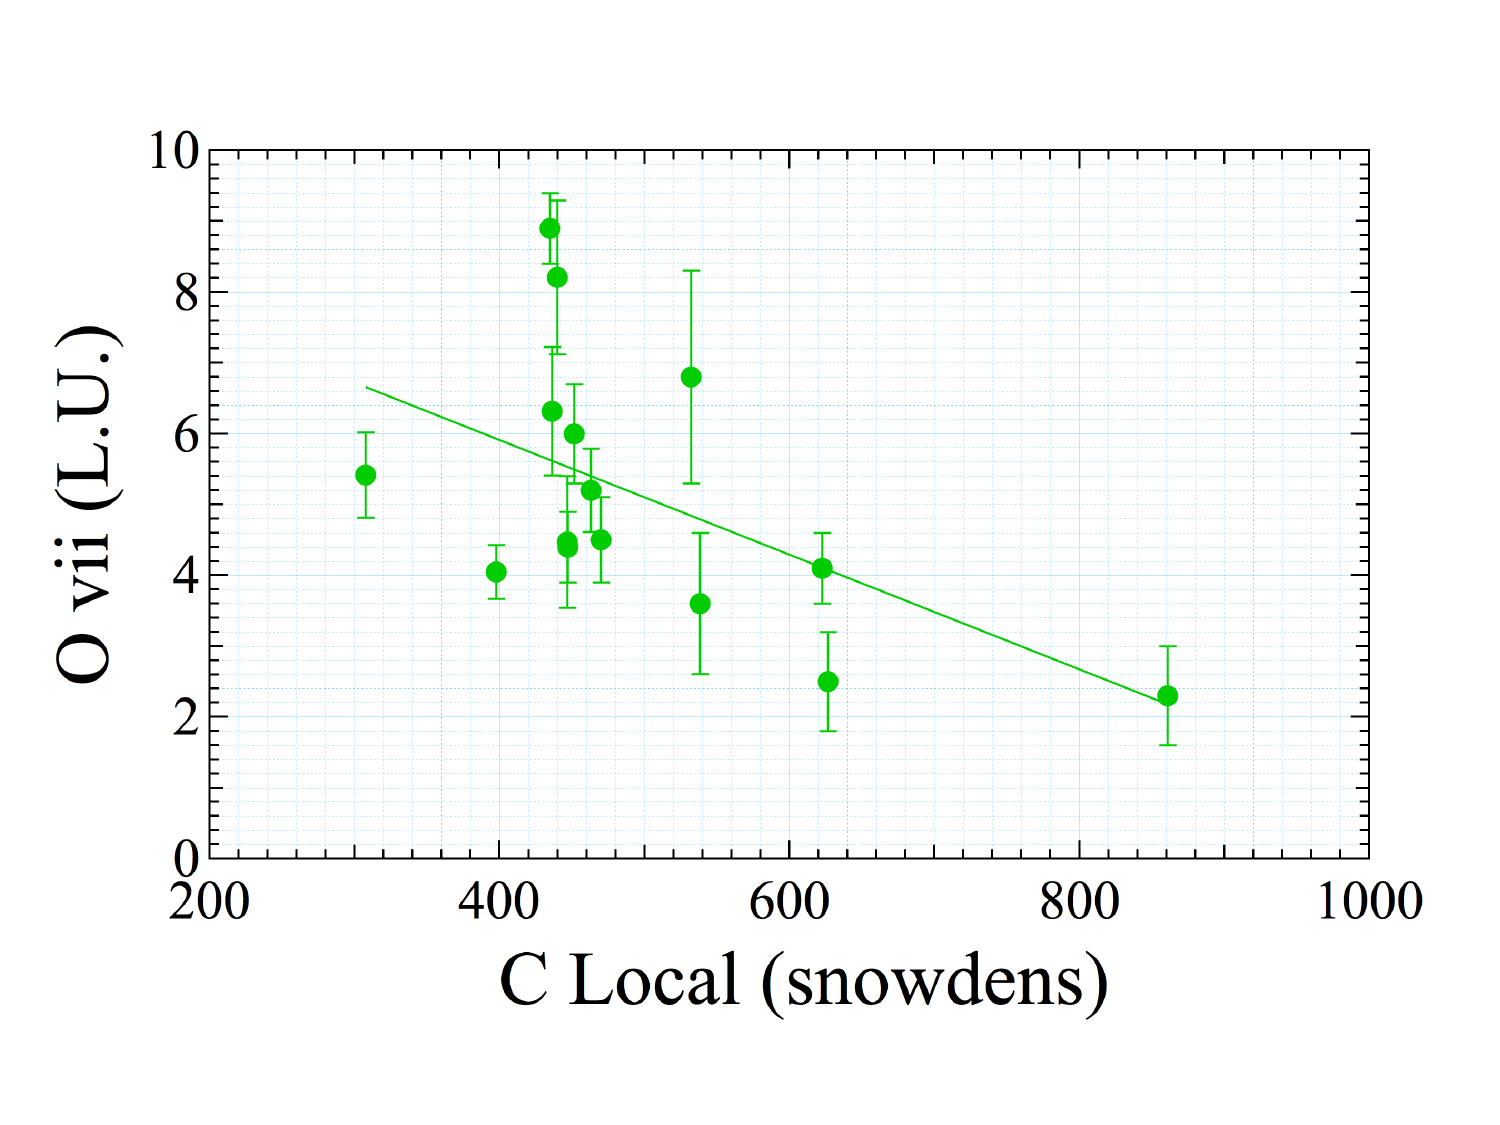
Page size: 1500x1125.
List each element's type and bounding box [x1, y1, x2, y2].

picture [5, 74, 1491, 1050]
